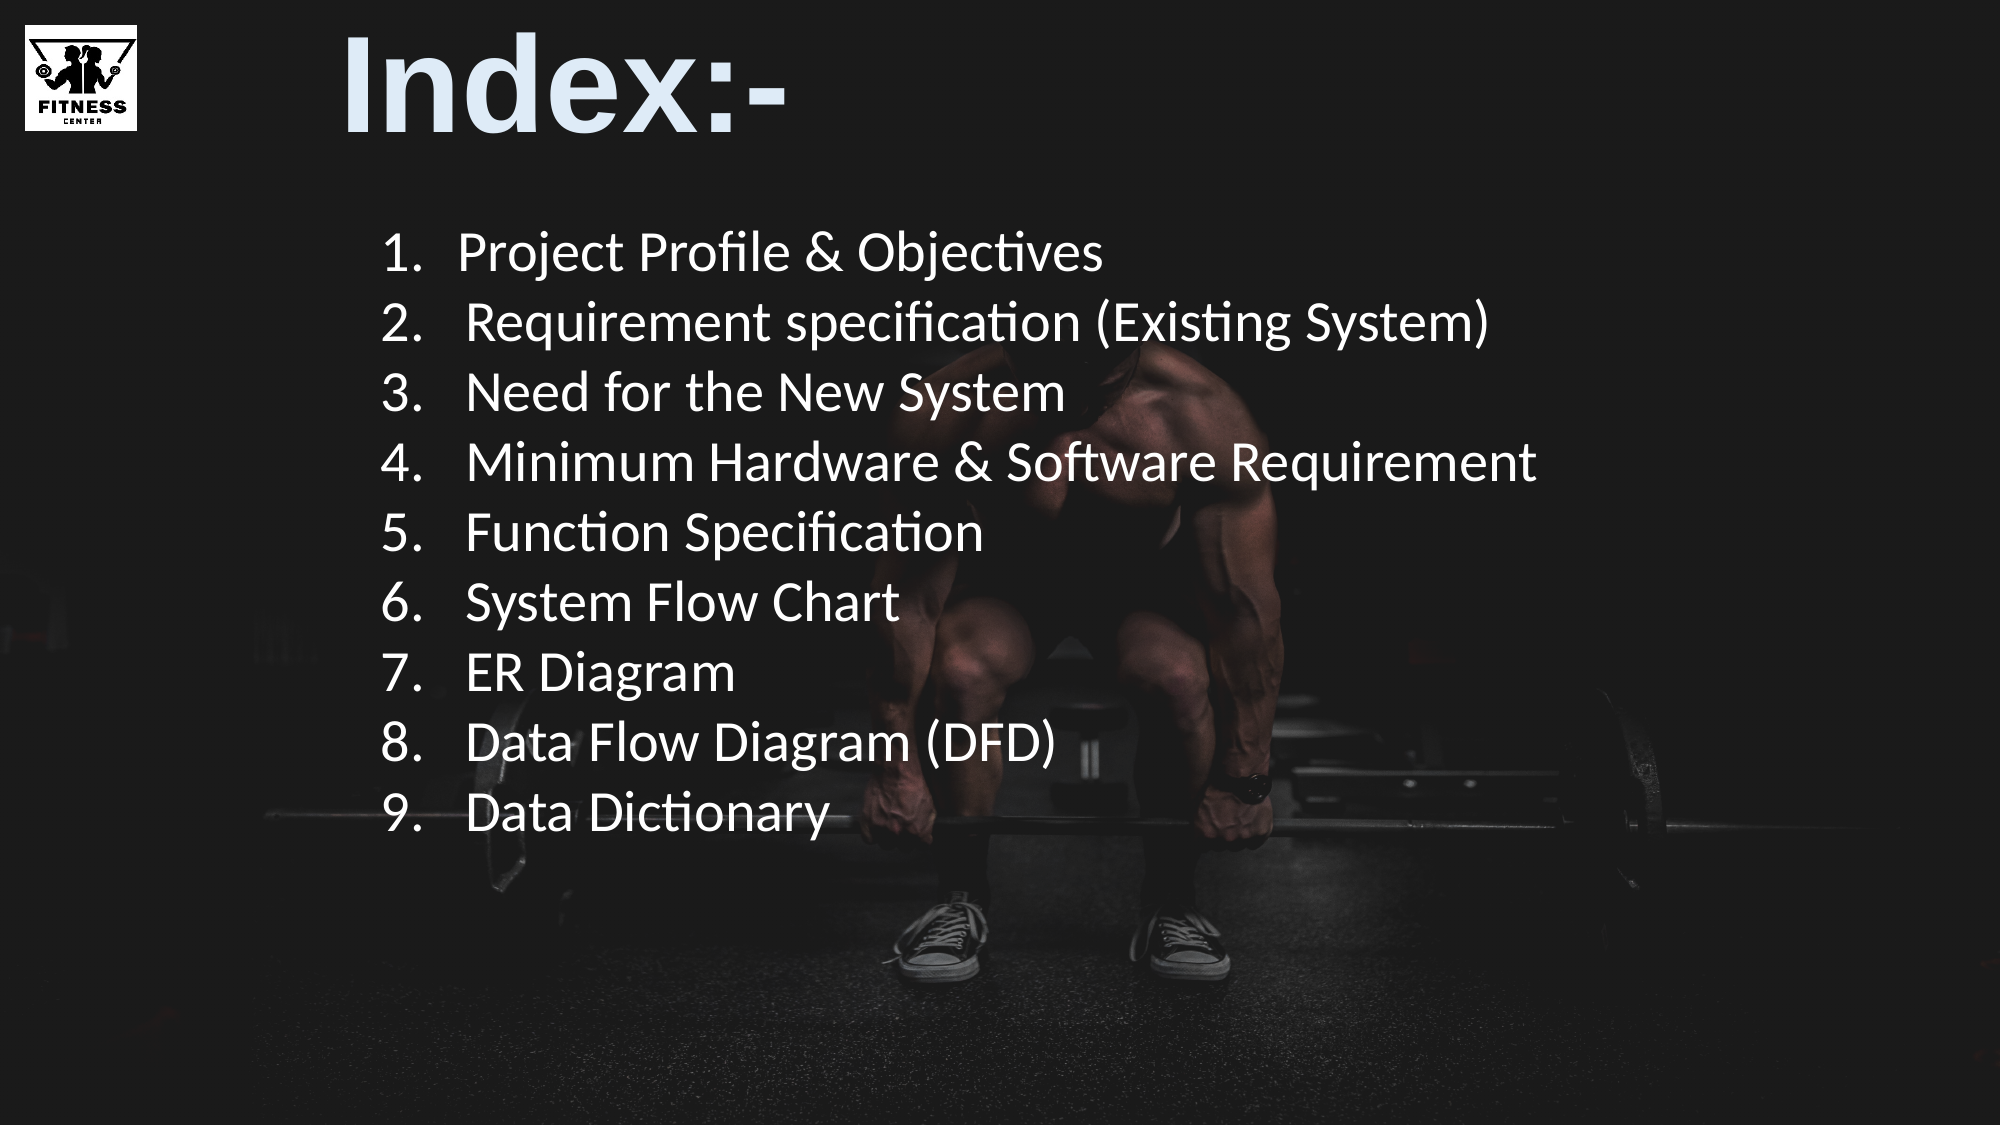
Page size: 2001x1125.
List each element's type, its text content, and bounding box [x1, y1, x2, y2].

text_box Index:- [0, 0, 1183, 167]
text_box Project Profile & Objectives Requirement specification (Existing System) Need for the New System Minimum Hardware & Software Requirement Function Specification System Flow Chart ER Diagram Data Flow Diagram (DFD) Data Dictionary [366, 205, 2000, 890]
picture [25, 25, 137, 131]
